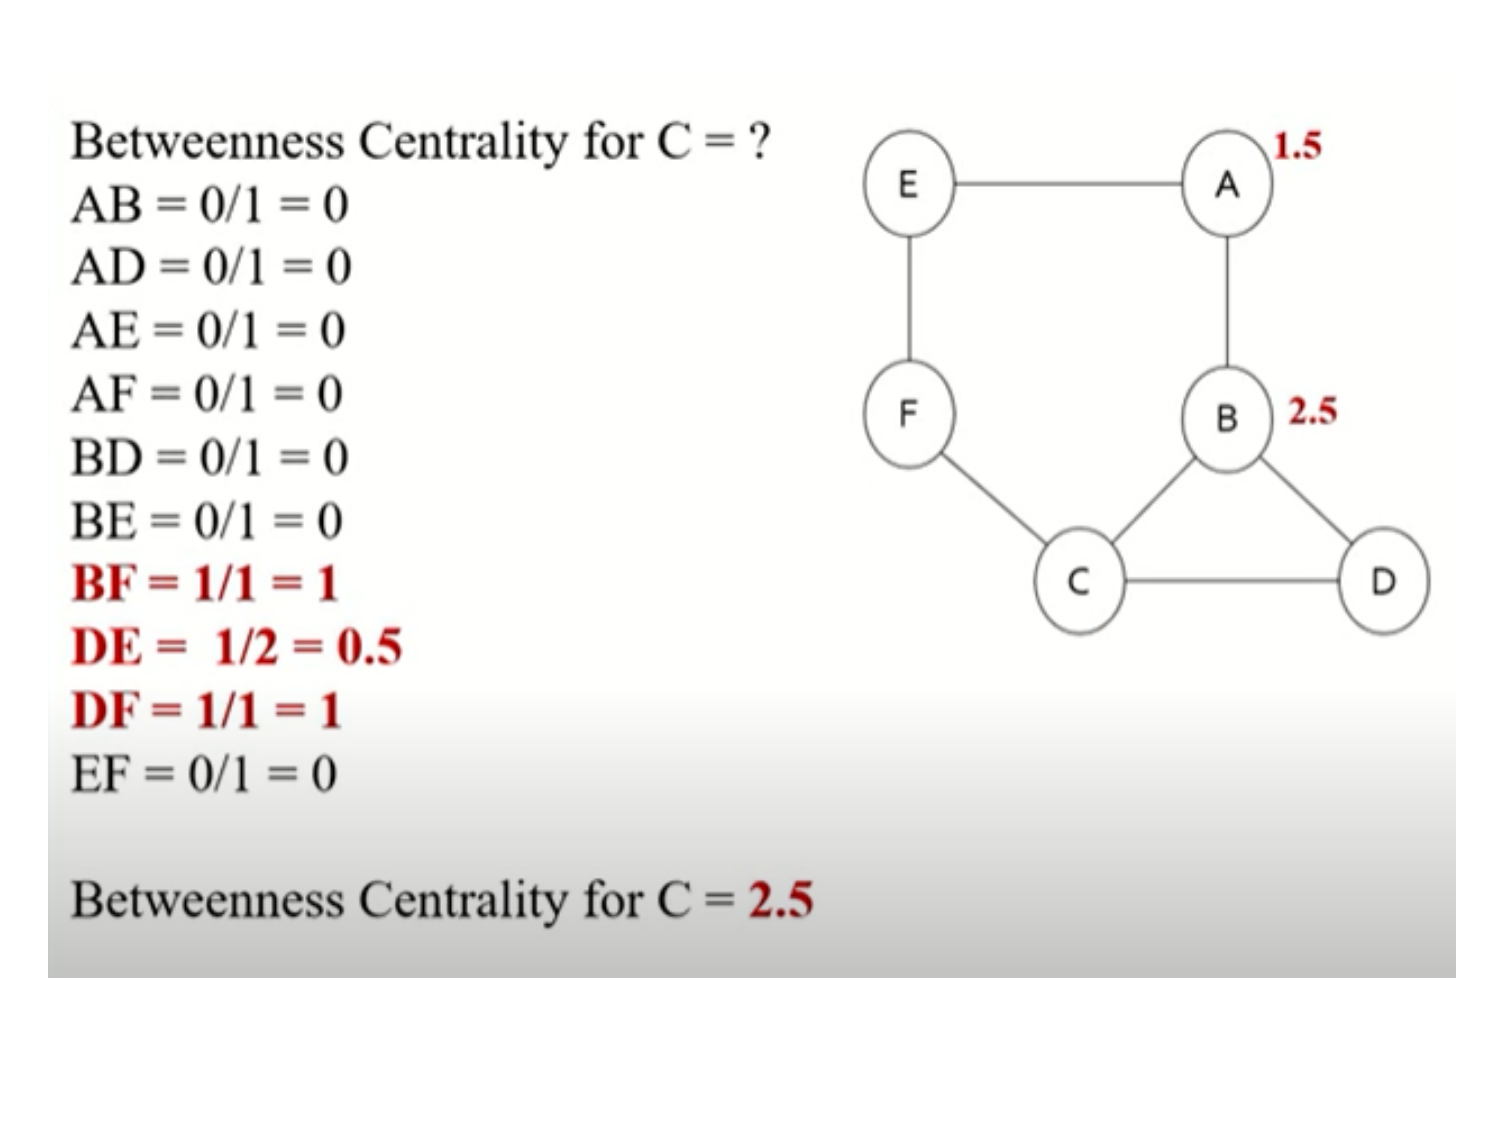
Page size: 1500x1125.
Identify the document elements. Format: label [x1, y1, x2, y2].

picture [47, 70, 1456, 978]
